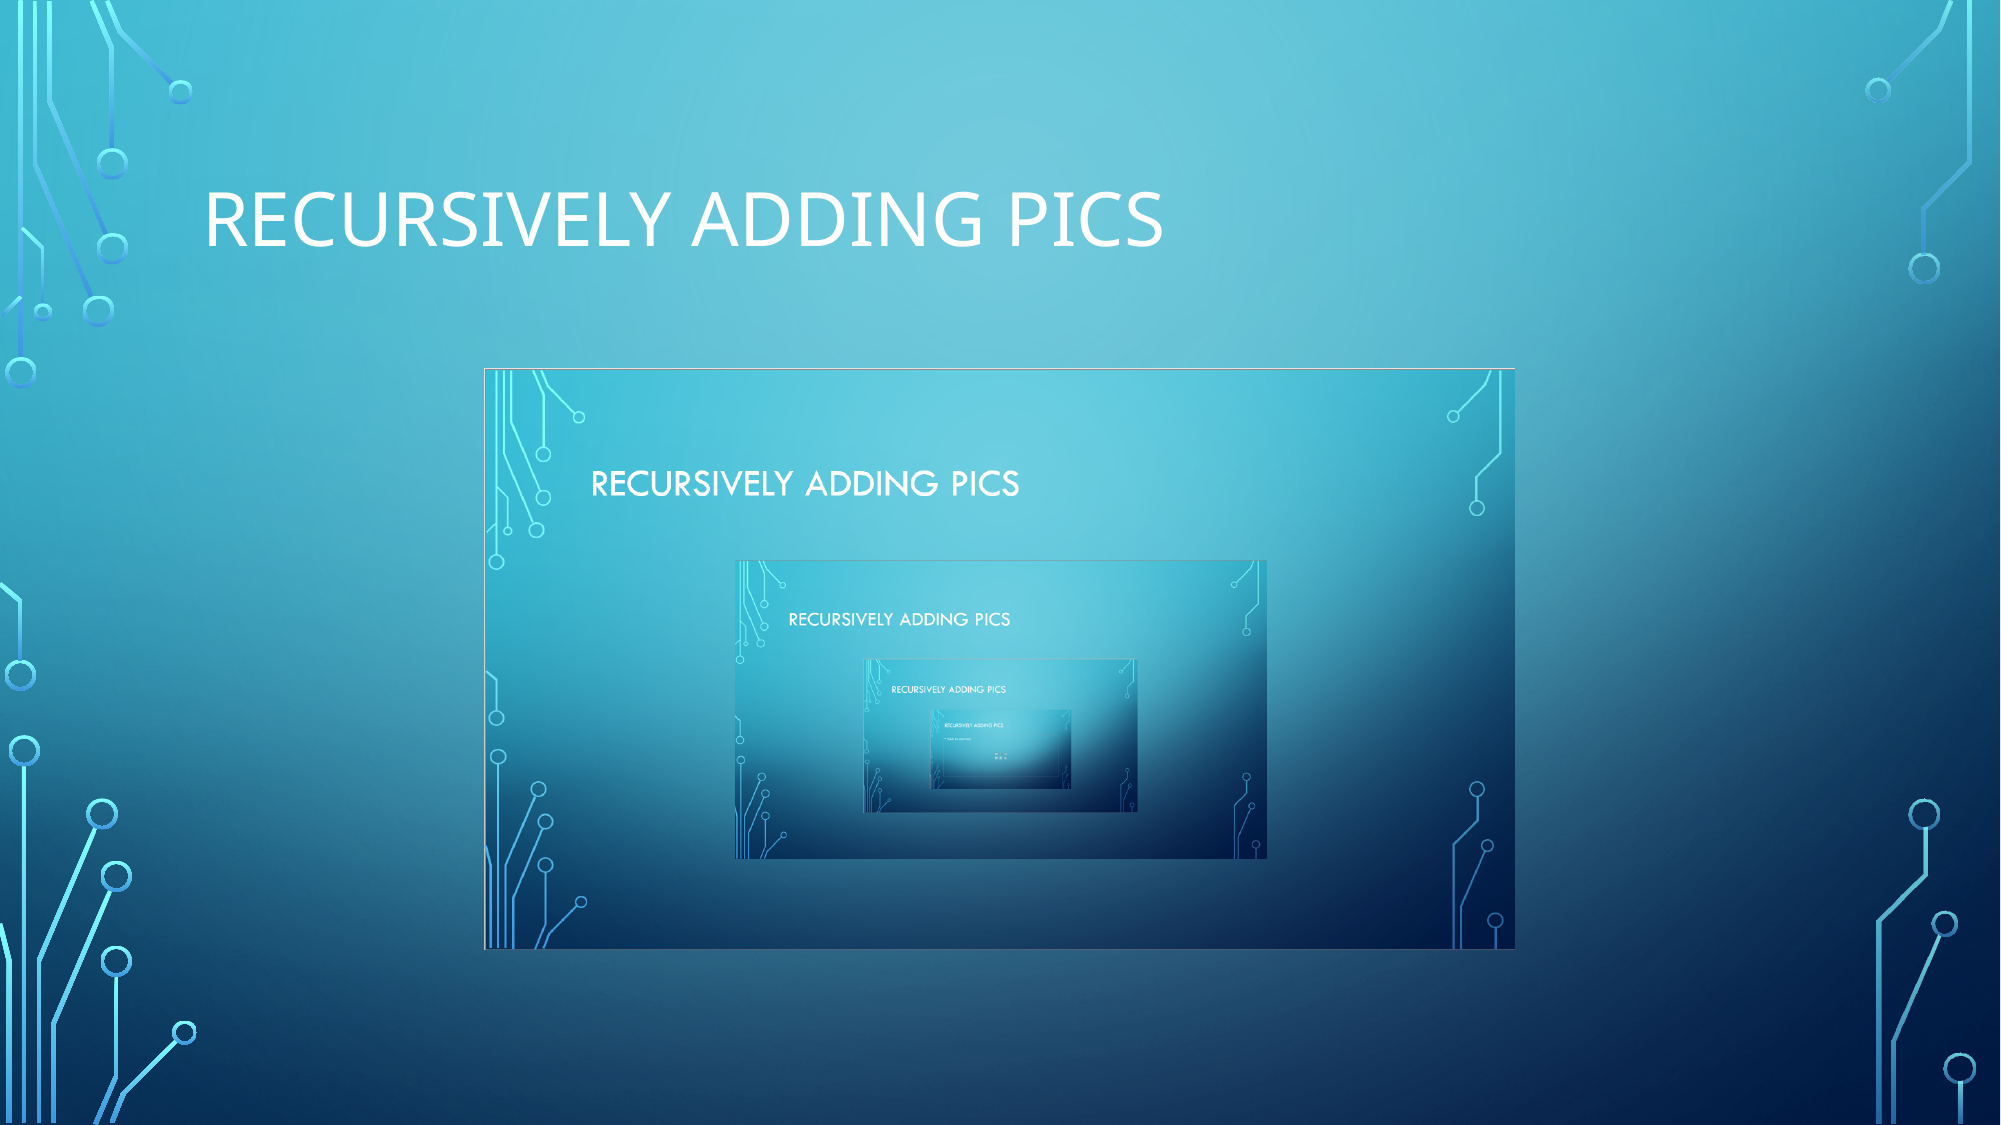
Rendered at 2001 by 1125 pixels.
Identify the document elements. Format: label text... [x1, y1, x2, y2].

title Recursively adding pics [187, 101, 1813, 344]
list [484, 368, 1515, 951]
